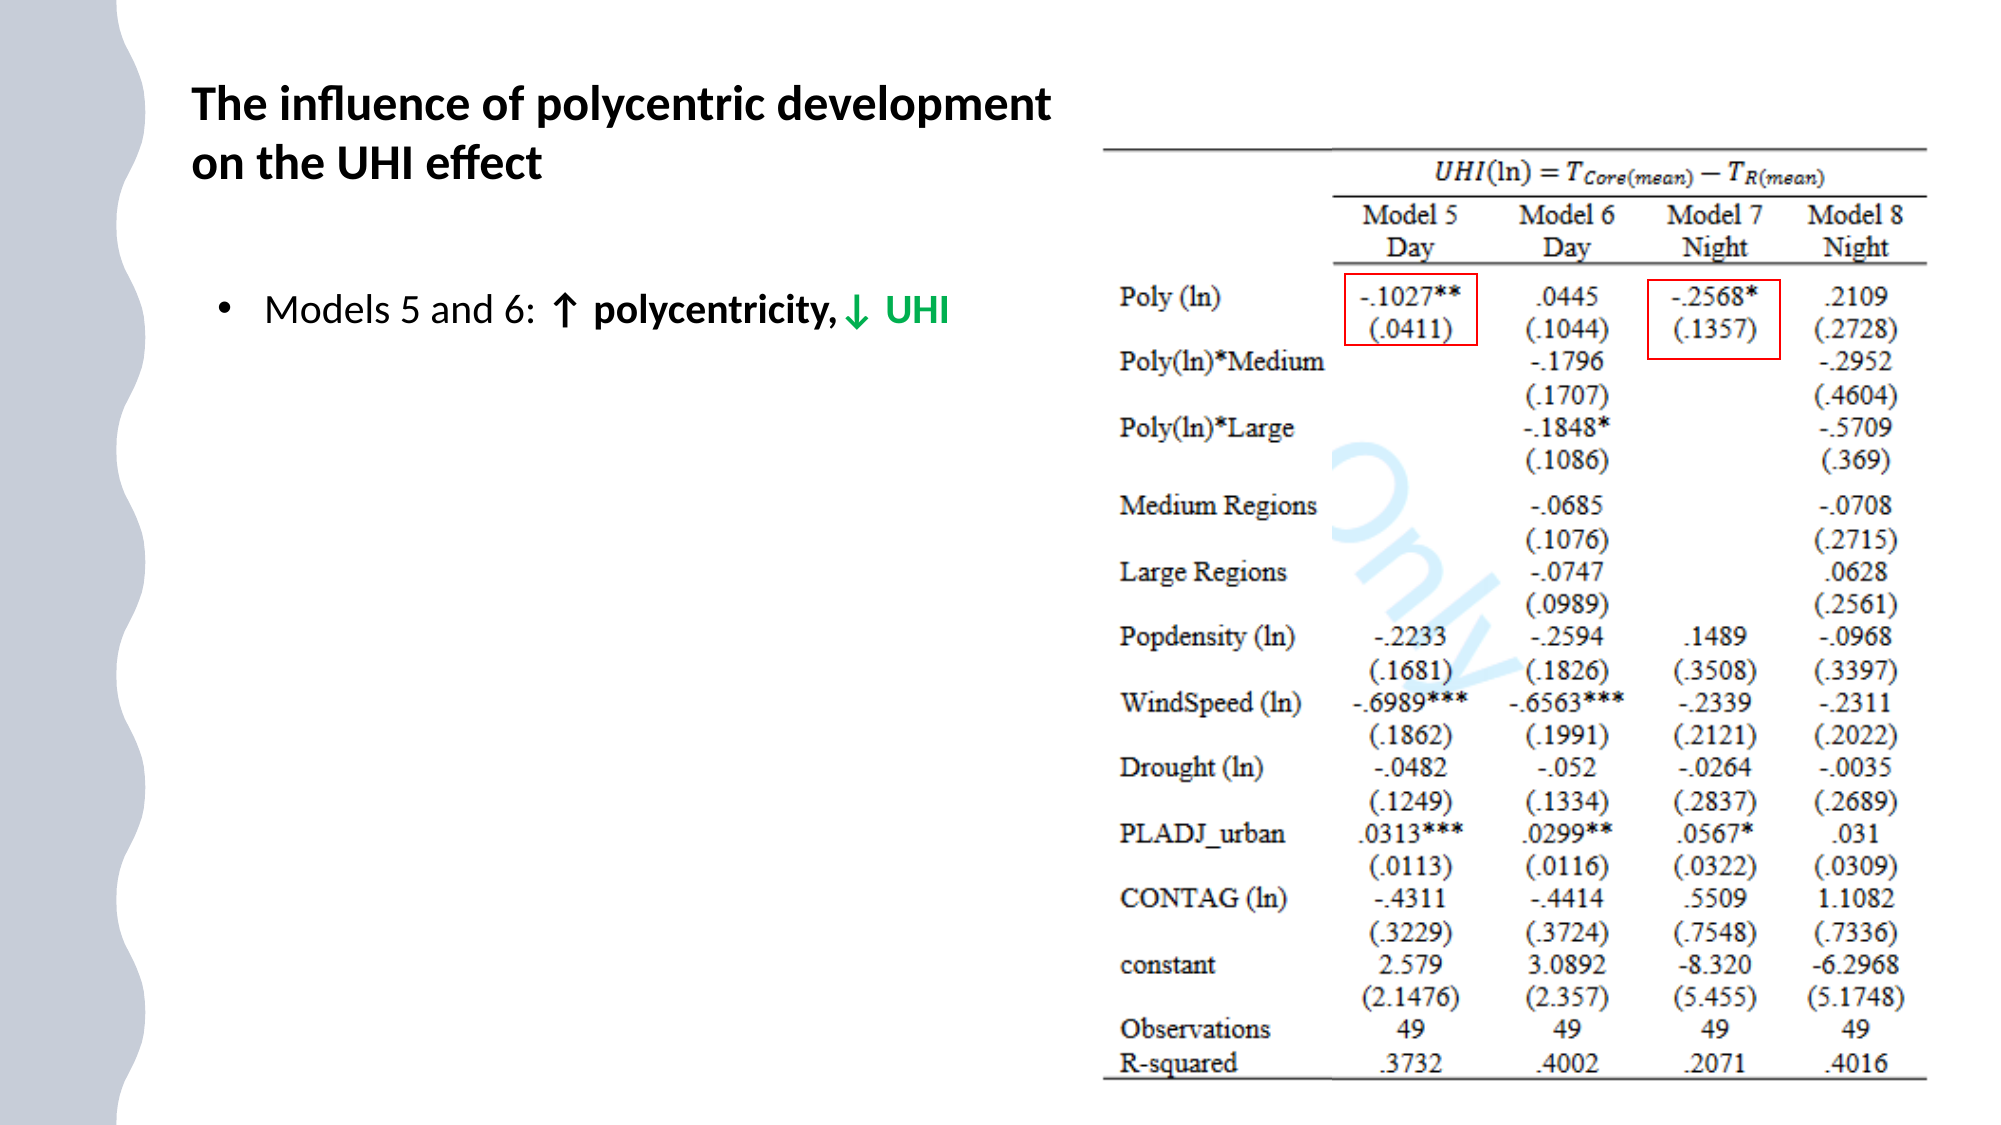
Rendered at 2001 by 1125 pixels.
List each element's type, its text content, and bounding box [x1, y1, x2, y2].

text_box Models 5 and 6: ↑ polycentricity,↓ UHI [202, 274, 1007, 385]
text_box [0, 0, 146, 1125]
picture [1096, 141, 1935, 1090]
text_box The influence of polycentric development on the UHI effect [176, 62, 1077, 198]
